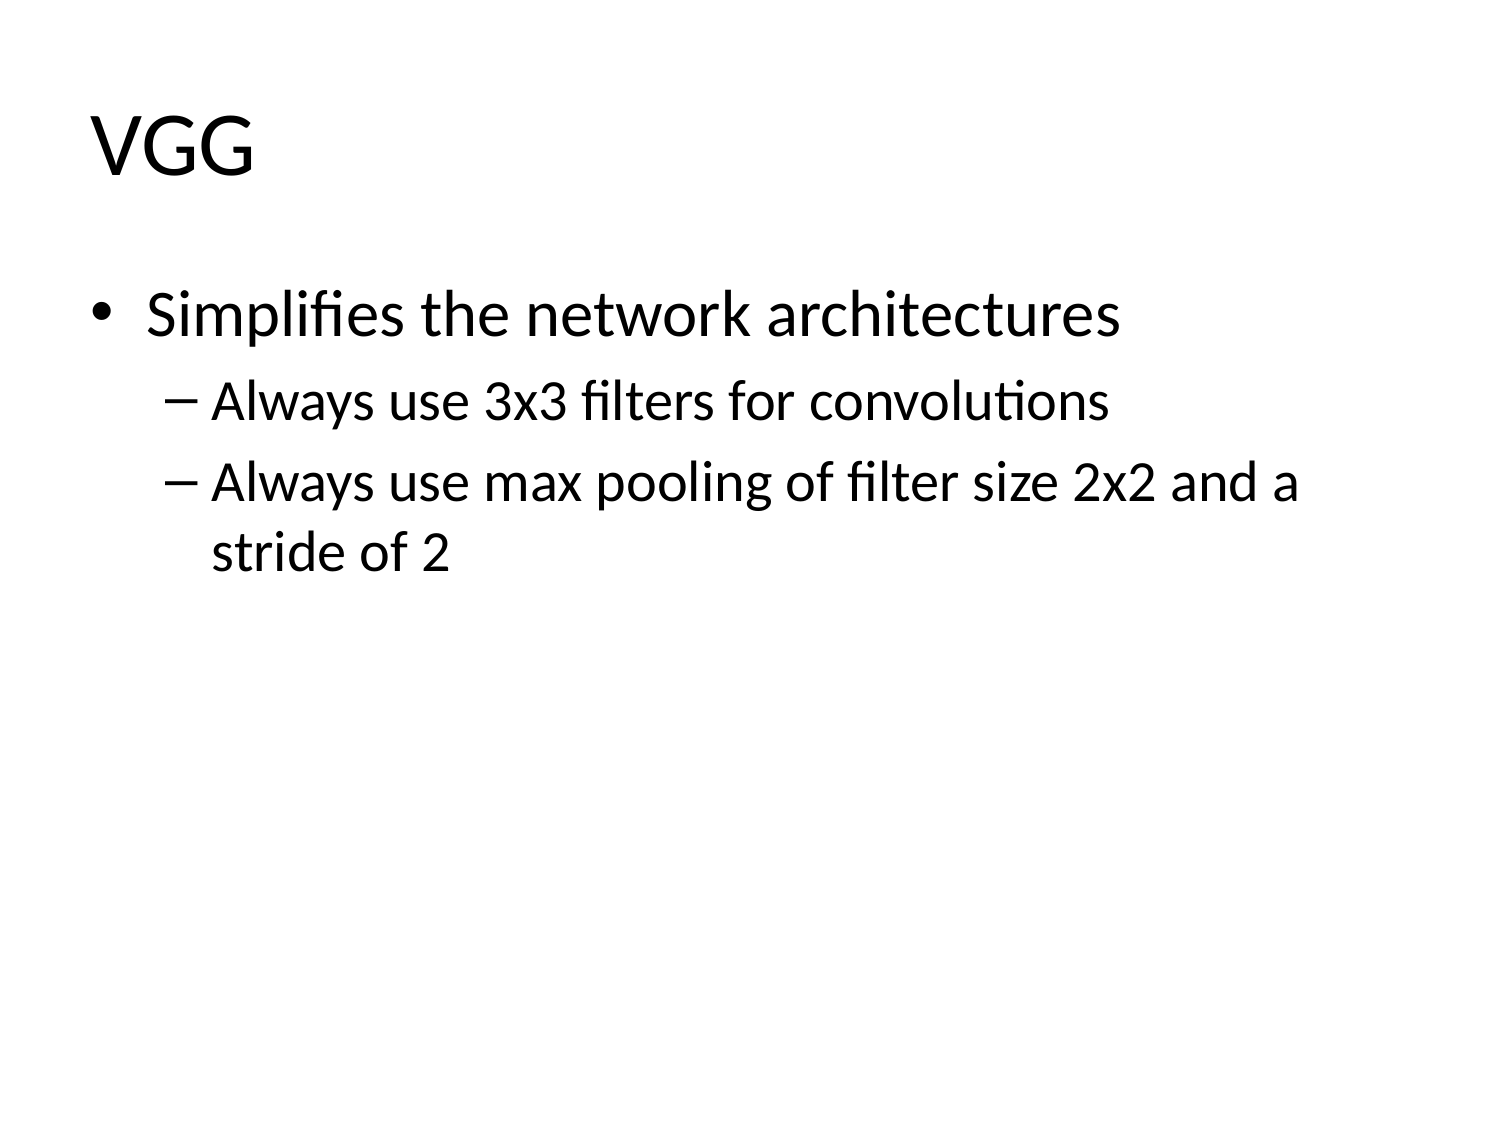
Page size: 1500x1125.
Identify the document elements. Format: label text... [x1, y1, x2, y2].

title VGG [75, 45, 1425, 233]
list Simplifies the network architectures Always use 3x3 filters for convolutions Always use max pooling of filter size 2x2 and a stride of 2 [75, 262, 1425, 1005]
